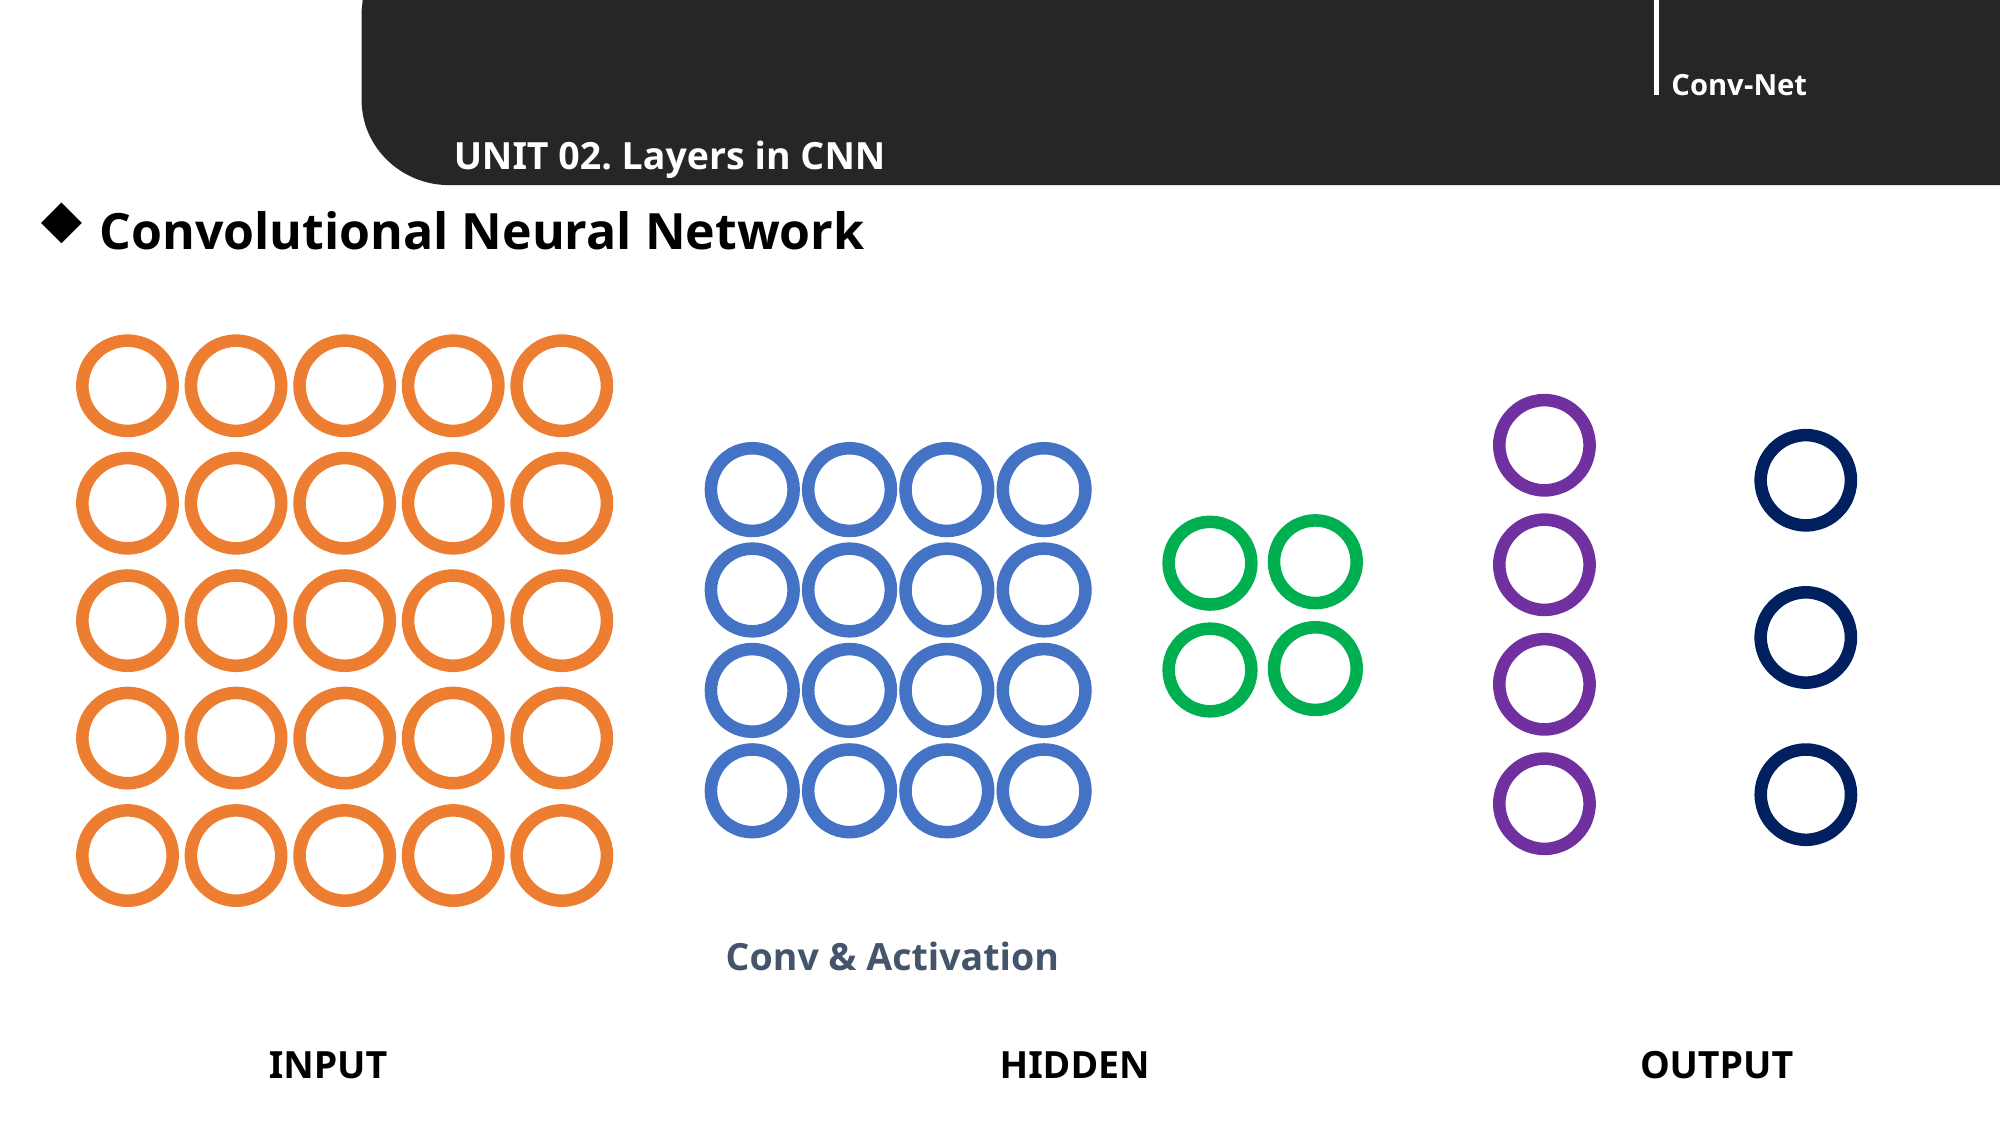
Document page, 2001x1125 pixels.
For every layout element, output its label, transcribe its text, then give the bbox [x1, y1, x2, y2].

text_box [1002, 448, 1086, 833]
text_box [82, 340, 173, 901]
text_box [1273, 520, 1357, 710]
text_box [1498, 638, 1591, 731]
text_box [1498, 399, 1591, 492]
text_box [1498, 518, 1591, 611]
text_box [905, 448, 989, 833]
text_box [299, 340, 390, 901]
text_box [808, 448, 891, 833]
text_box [1168, 521, 1252, 712]
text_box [190, 340, 282, 901]
text_box [1759, 591, 1852, 684]
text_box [254, 1033, 1888, 1095]
text_box [1498, 757, 1591, 850]
text_box [1759, 434, 1852, 527]
text_box Conv & Activation [710, 925, 1116, 985]
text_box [710, 448, 794, 833]
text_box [408, 340, 499, 901]
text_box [516, 340, 607, 901]
text_box Convolutional Neural Network [22, 191, 1661, 330]
text_box [1759, 748, 1853, 841]
